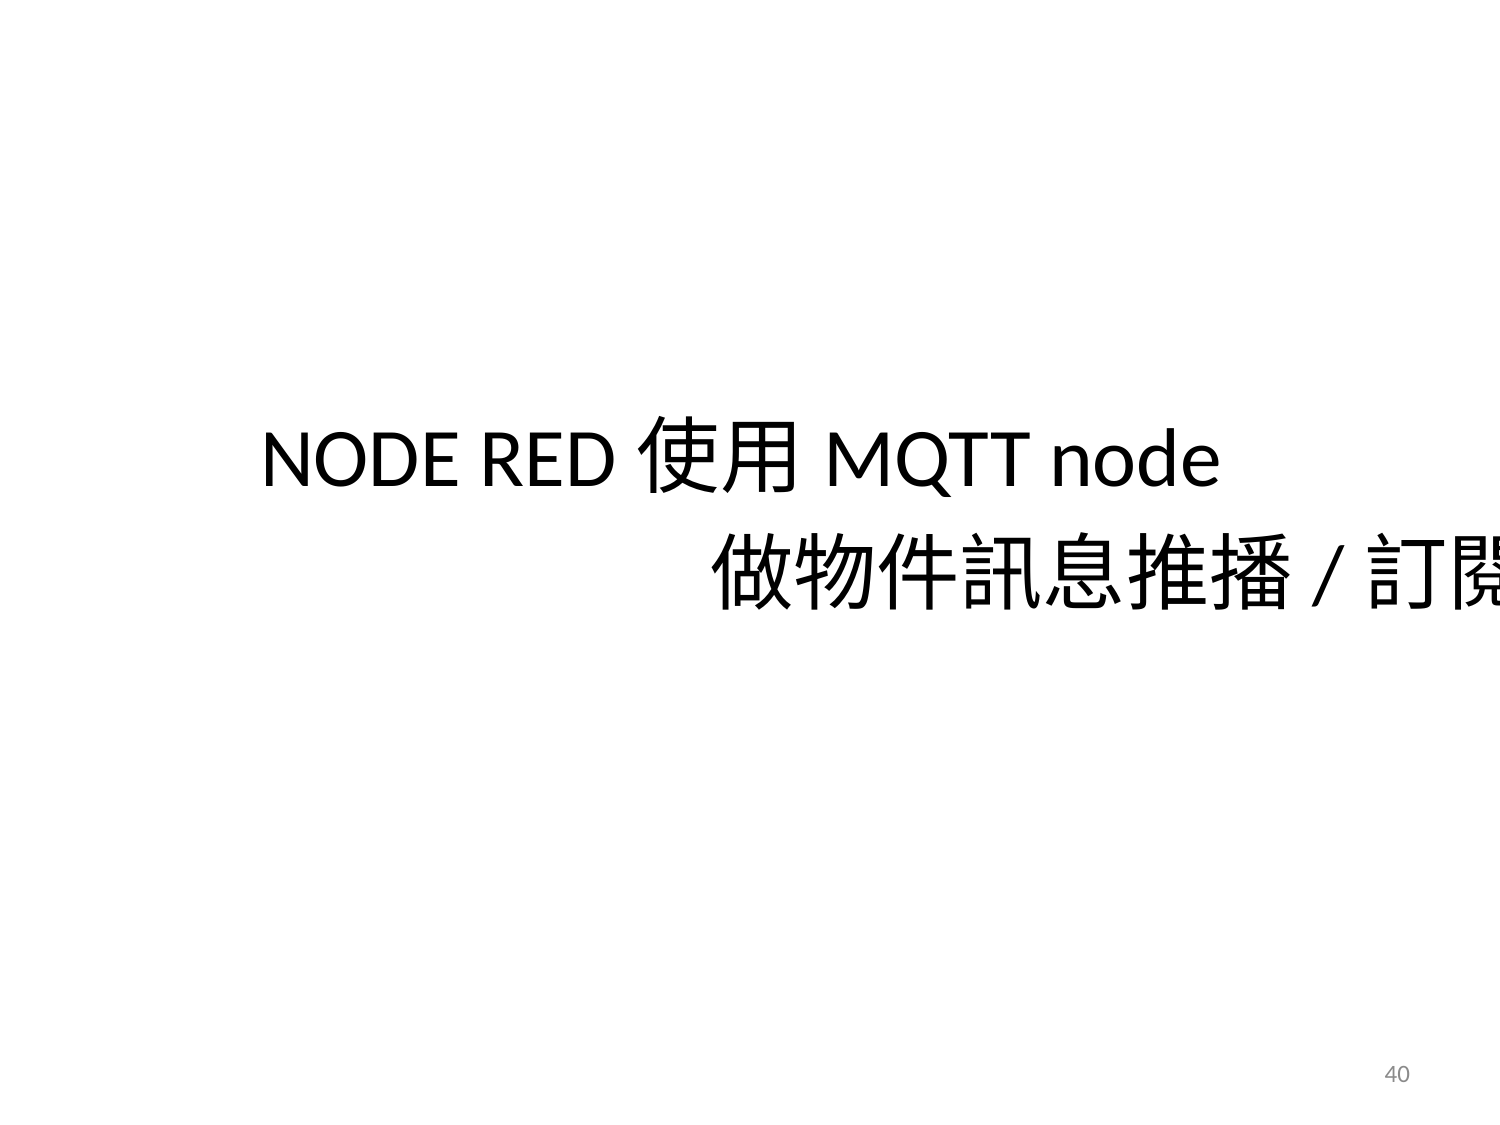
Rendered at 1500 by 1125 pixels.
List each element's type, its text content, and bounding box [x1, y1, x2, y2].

list NODE RED使用MQTT node 做物件訊息推播/訂閱 [244, 396, 1500, 1125]
